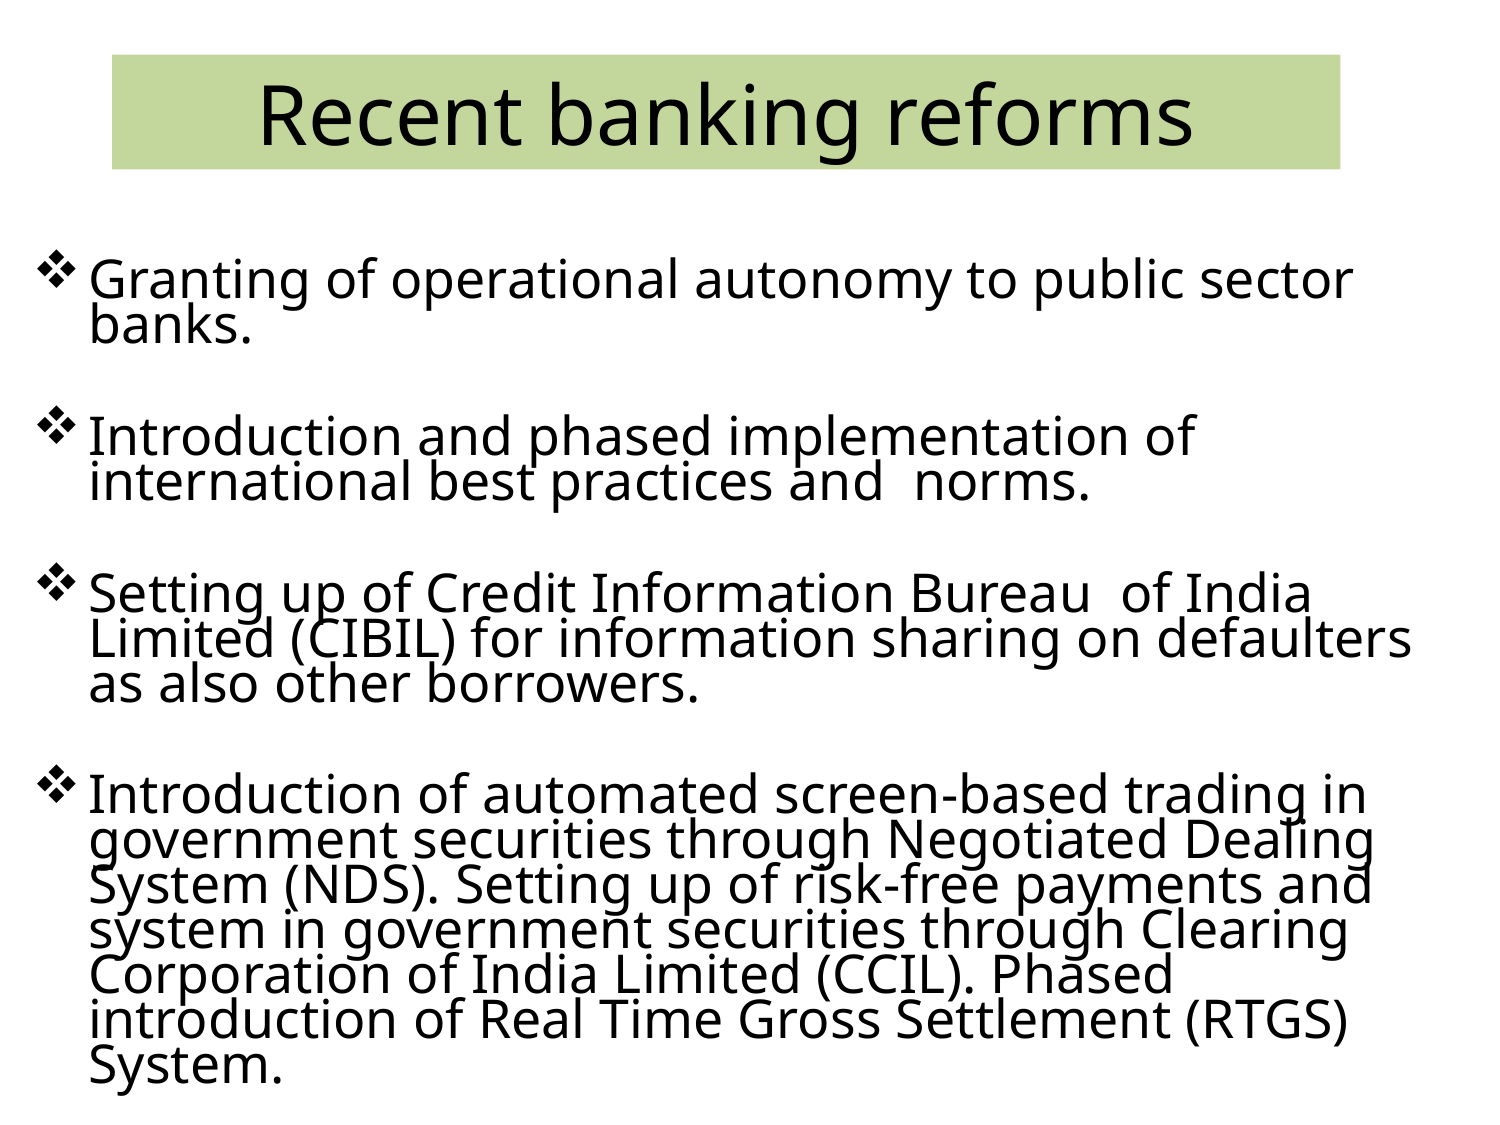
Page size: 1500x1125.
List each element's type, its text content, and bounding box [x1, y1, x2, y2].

list Granting of operational autonomy to public sector banks. Introduction and phased implementation of international best practices and norms. Setting up of Credit Information Bureau of India Limited (CIBIL) for information sharing on defaulters as also other borrowers. Introduction of automated screen-based trading in government securities through Negotiated Dealing System (NDS). Setting up of risk-free payments and system in government securities through Clearing Corporation of India Limited (CCIL). Phased introduction of Real Time Gross Settlement (RTGS) System. [17, 255, 1471, 1106]
text_box Recent banking reforms [112, 54, 1341, 170]
